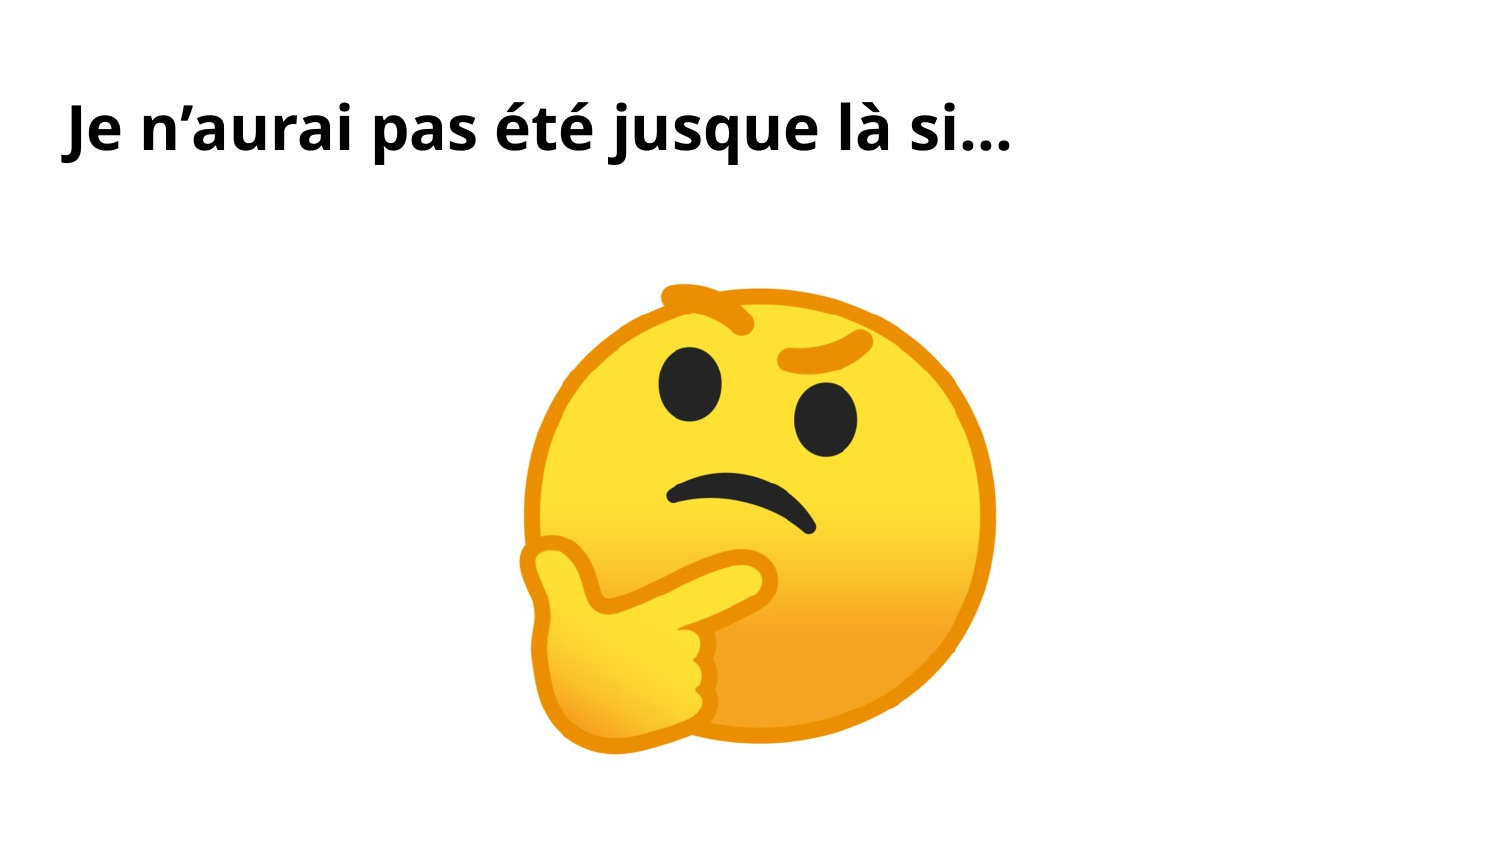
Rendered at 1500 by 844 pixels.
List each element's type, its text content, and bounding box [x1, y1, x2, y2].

picture [432, 202, 1068, 822]
title Je n’aurai pas été jusque là si... [51, 72, 1449, 176]
